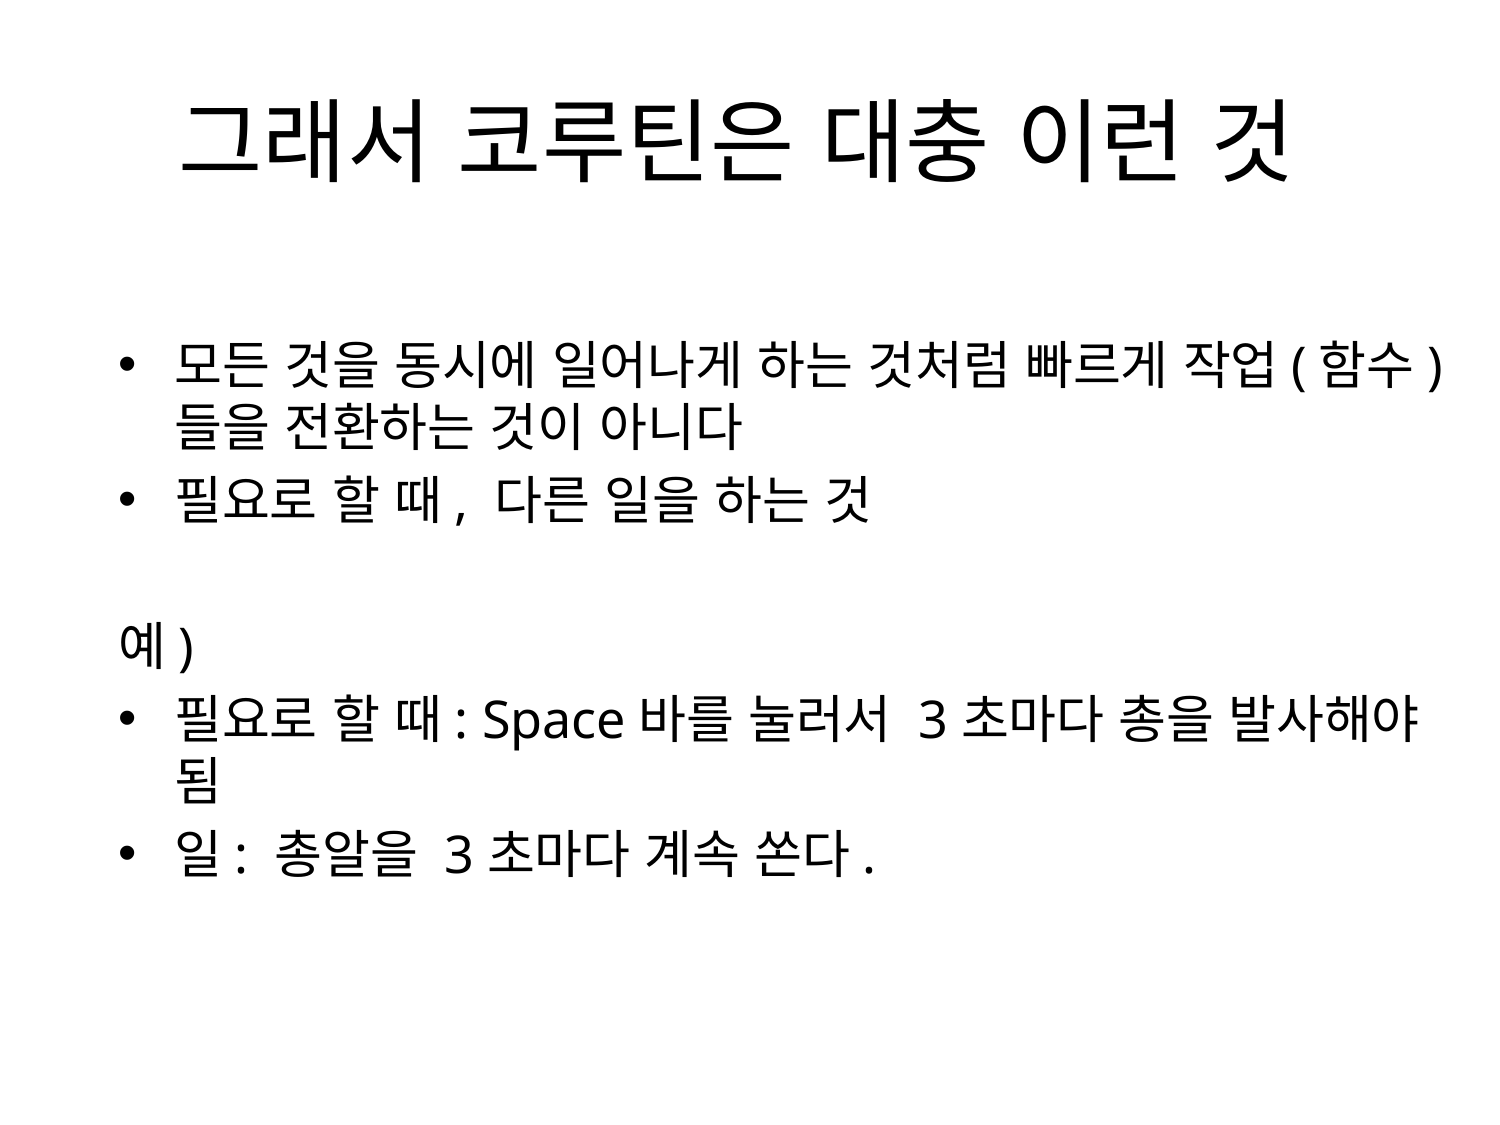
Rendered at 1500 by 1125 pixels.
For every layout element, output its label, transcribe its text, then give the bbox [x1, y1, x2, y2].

list 모든 것을 동시에 일어나게 하는 것처럼 빠르게 작업(함수)들을 전환하는 것이 아니다 필요로 할 때, 다른 일을 하는 것 예) 필요로 할 때: Space바를 눌러서 3초마다 총을 발사해야 됨 일: 총알을 3초마다 계속 쏜다. [103, 324, 1491, 940]
title 그래서 코루틴은 대충 이런 것 [75, 45, 1425, 233]
